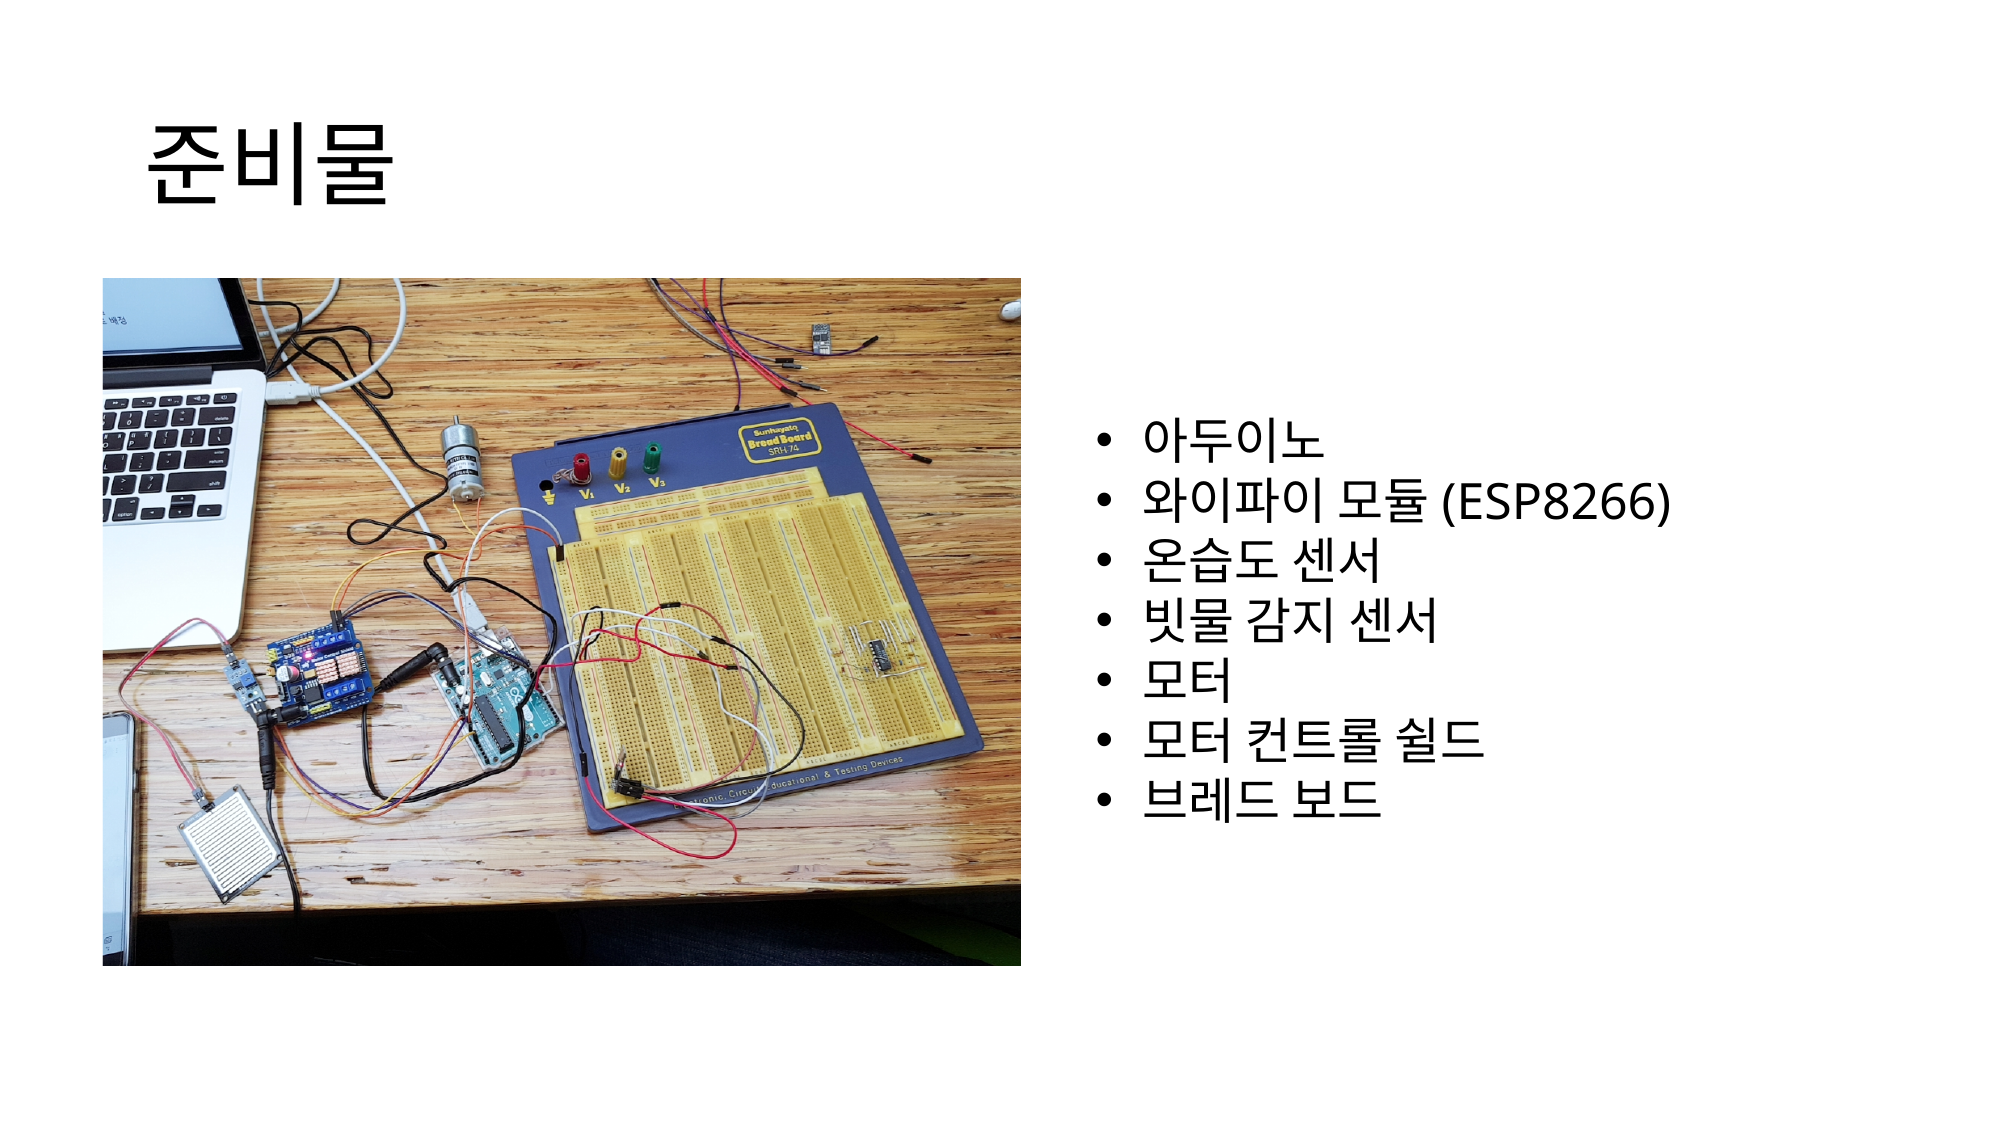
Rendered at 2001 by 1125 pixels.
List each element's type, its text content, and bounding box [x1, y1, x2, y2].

text_box 아두이노 와이파이 모듈(ESP8266) 온습도 센서 빗물 감지 센서 모터 모터 컨트롤 쉴드 브레드 보드 [1088, 401, 1838, 837]
title 준비물 [136, 59, 1863, 278]
picture [104, 162, 1020, 1081]
